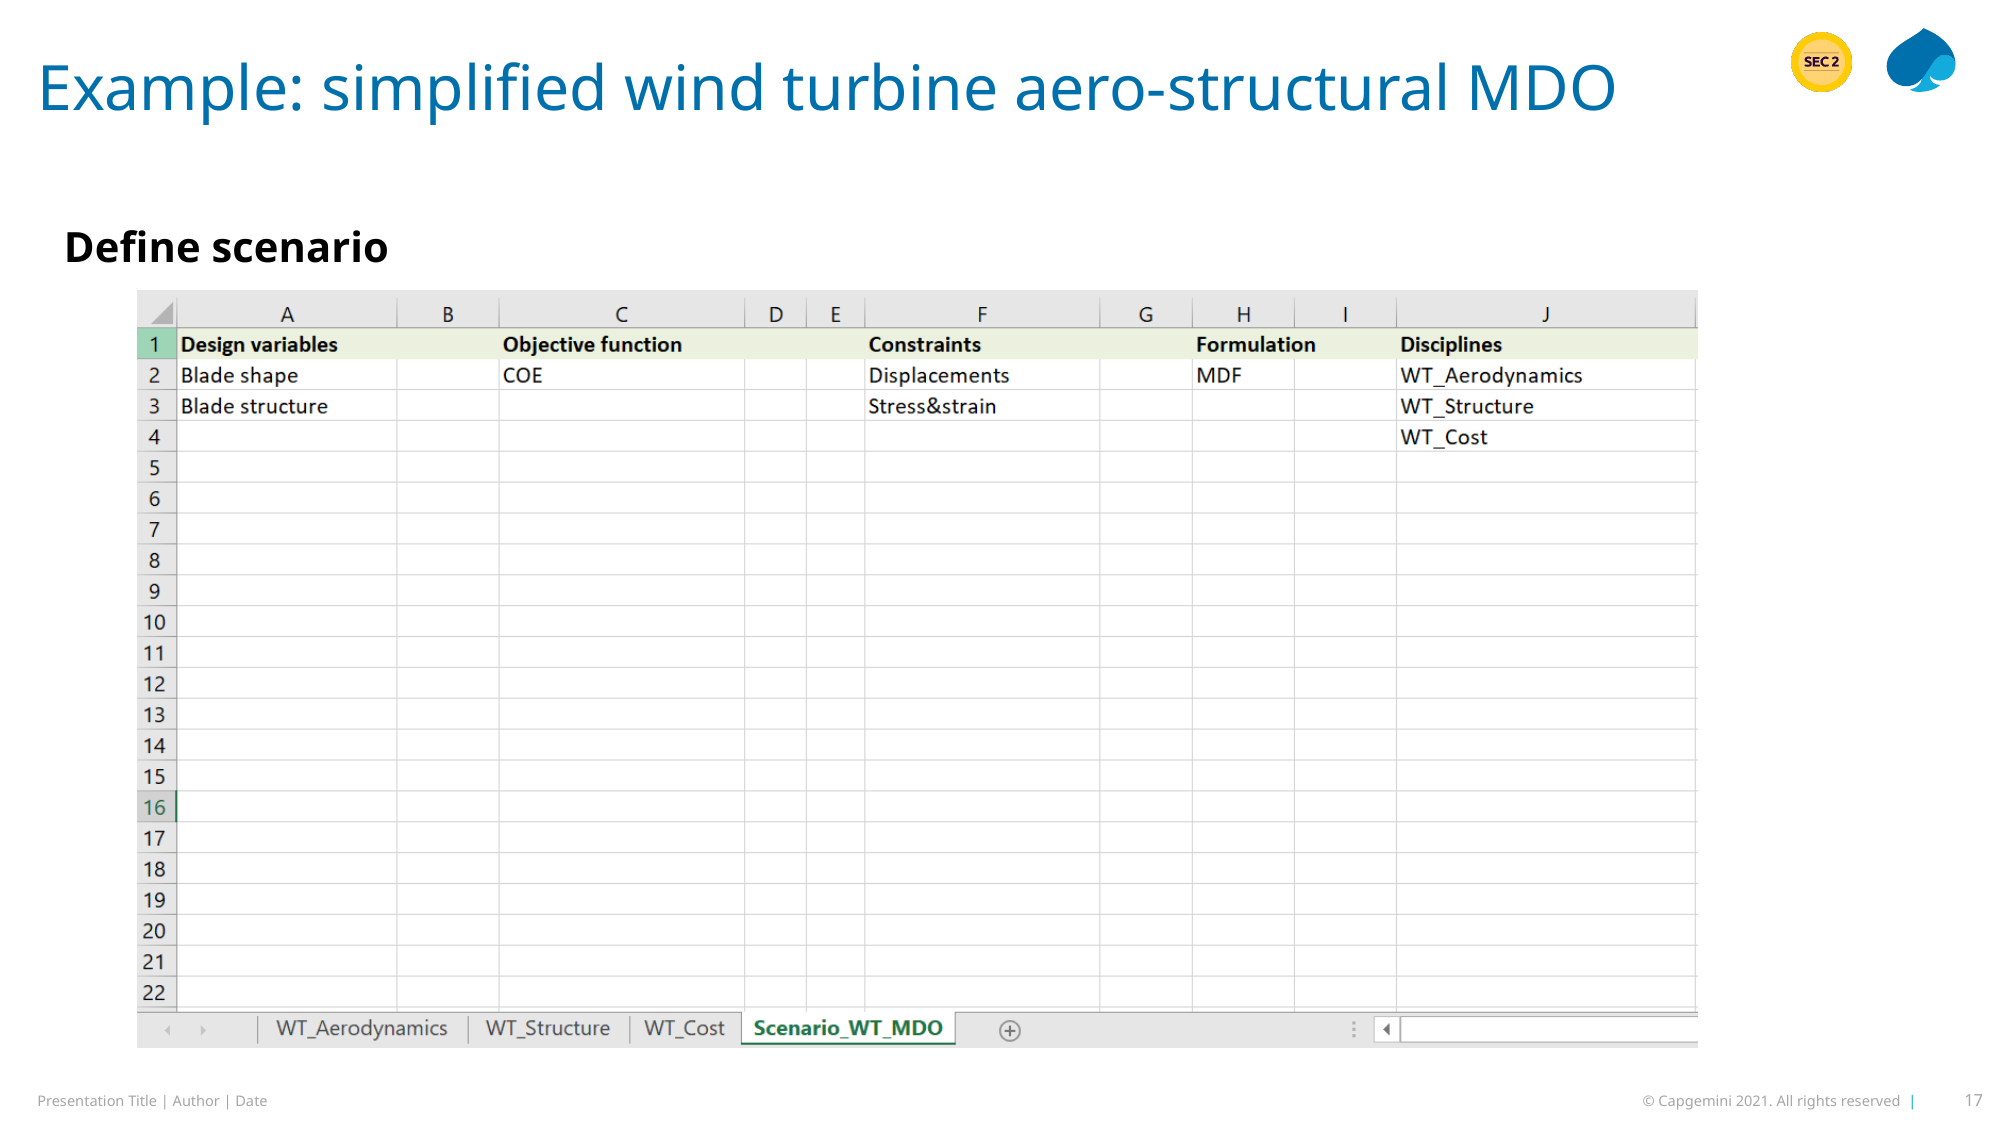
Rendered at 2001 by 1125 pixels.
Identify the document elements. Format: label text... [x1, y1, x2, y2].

list Define scenario [63, 226, 1984, 291]
title Example: simplified wind turbine aero-structural MDO [37, 0, 1863, 182]
picture [137, 290, 1698, 1048]
